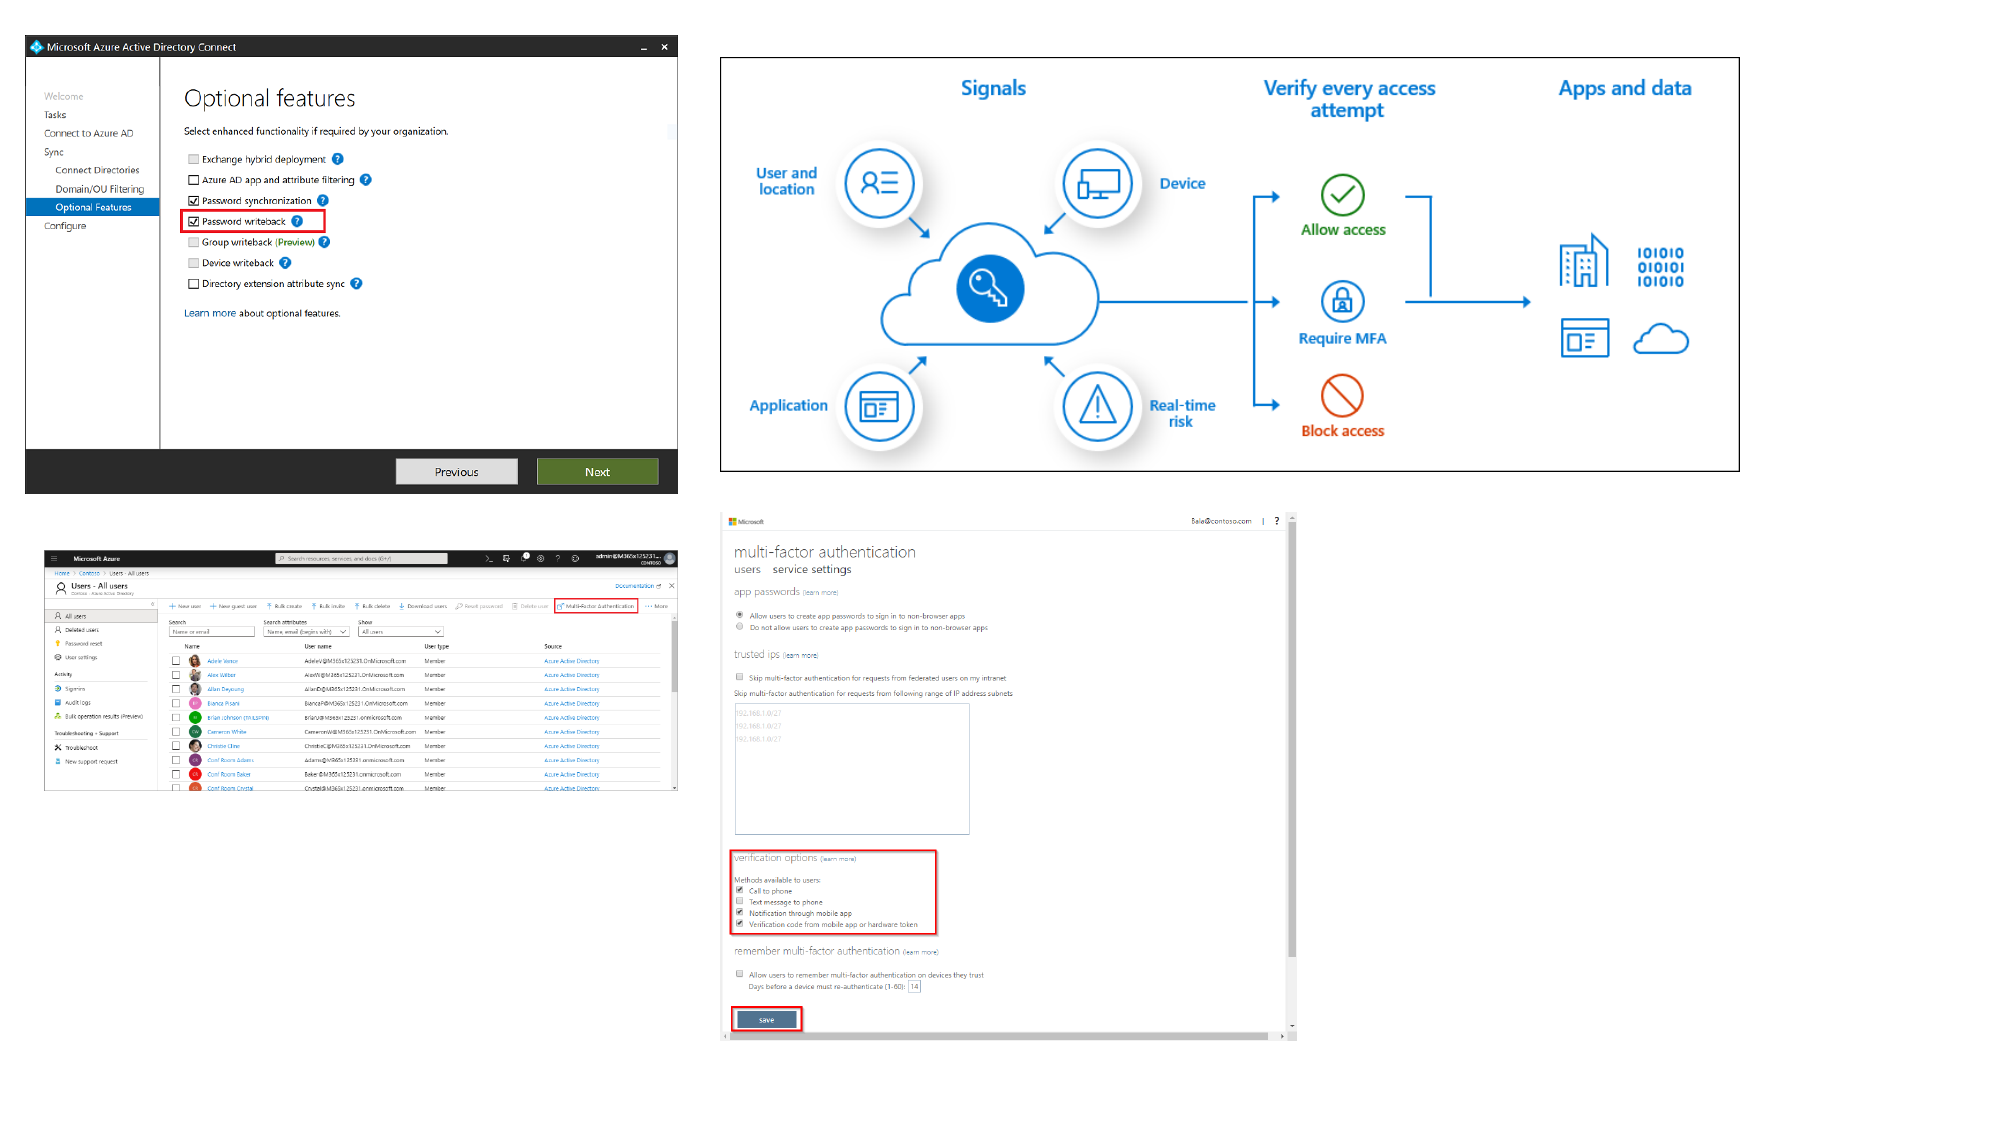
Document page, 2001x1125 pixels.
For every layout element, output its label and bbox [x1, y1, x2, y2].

picture [720, 57, 1740, 472]
picture [720, 512, 1297, 1041]
picture [25, 35, 678, 494]
picture [44, 550, 678, 791]
